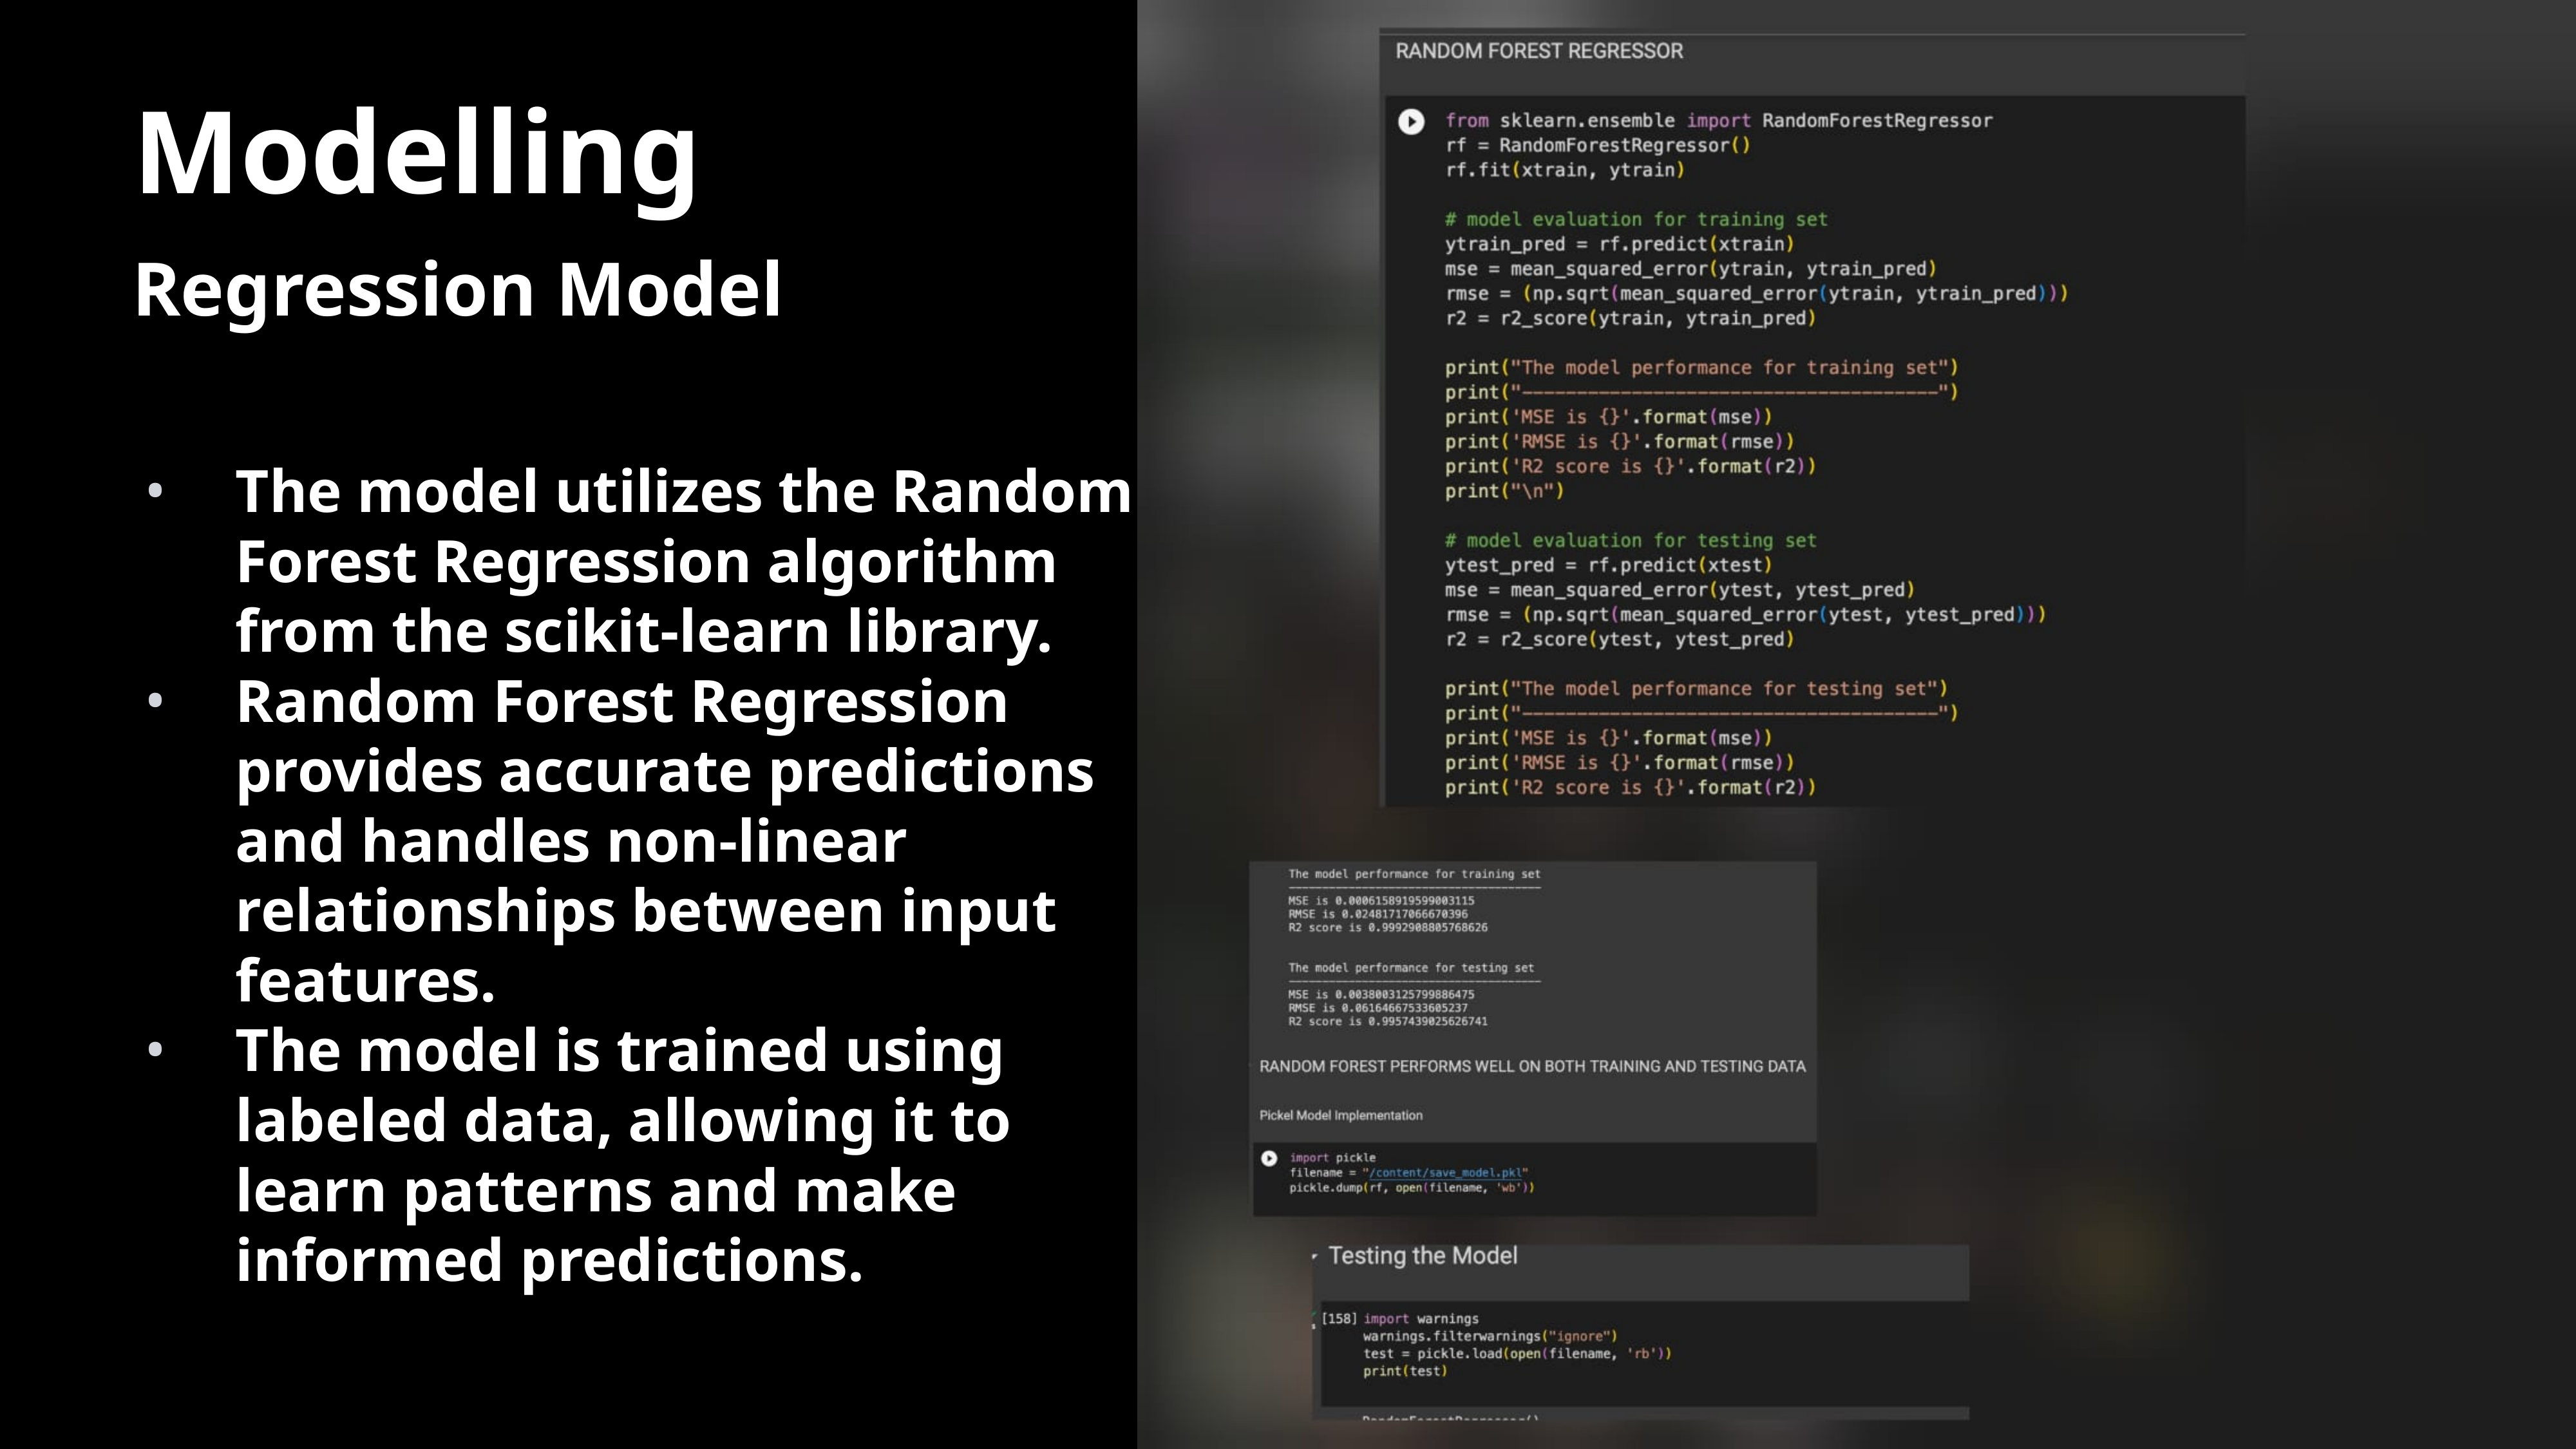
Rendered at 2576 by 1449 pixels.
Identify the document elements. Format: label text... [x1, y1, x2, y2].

list The model utilizes the Random Forest Regression algorithm from the scikit-learn library. Random Forest Regression provides accurate predictions and handles non-linear relationships between input features. The model is trained using labeled data, allowing it to learn patterns and make informed predictions. [127, 448, 1132, 1321]
picture [1137, 0, 2576, 1449]
list Regression Model [127, 237, 1132, 336]
title Modelling [127, 100, 1132, 237]
